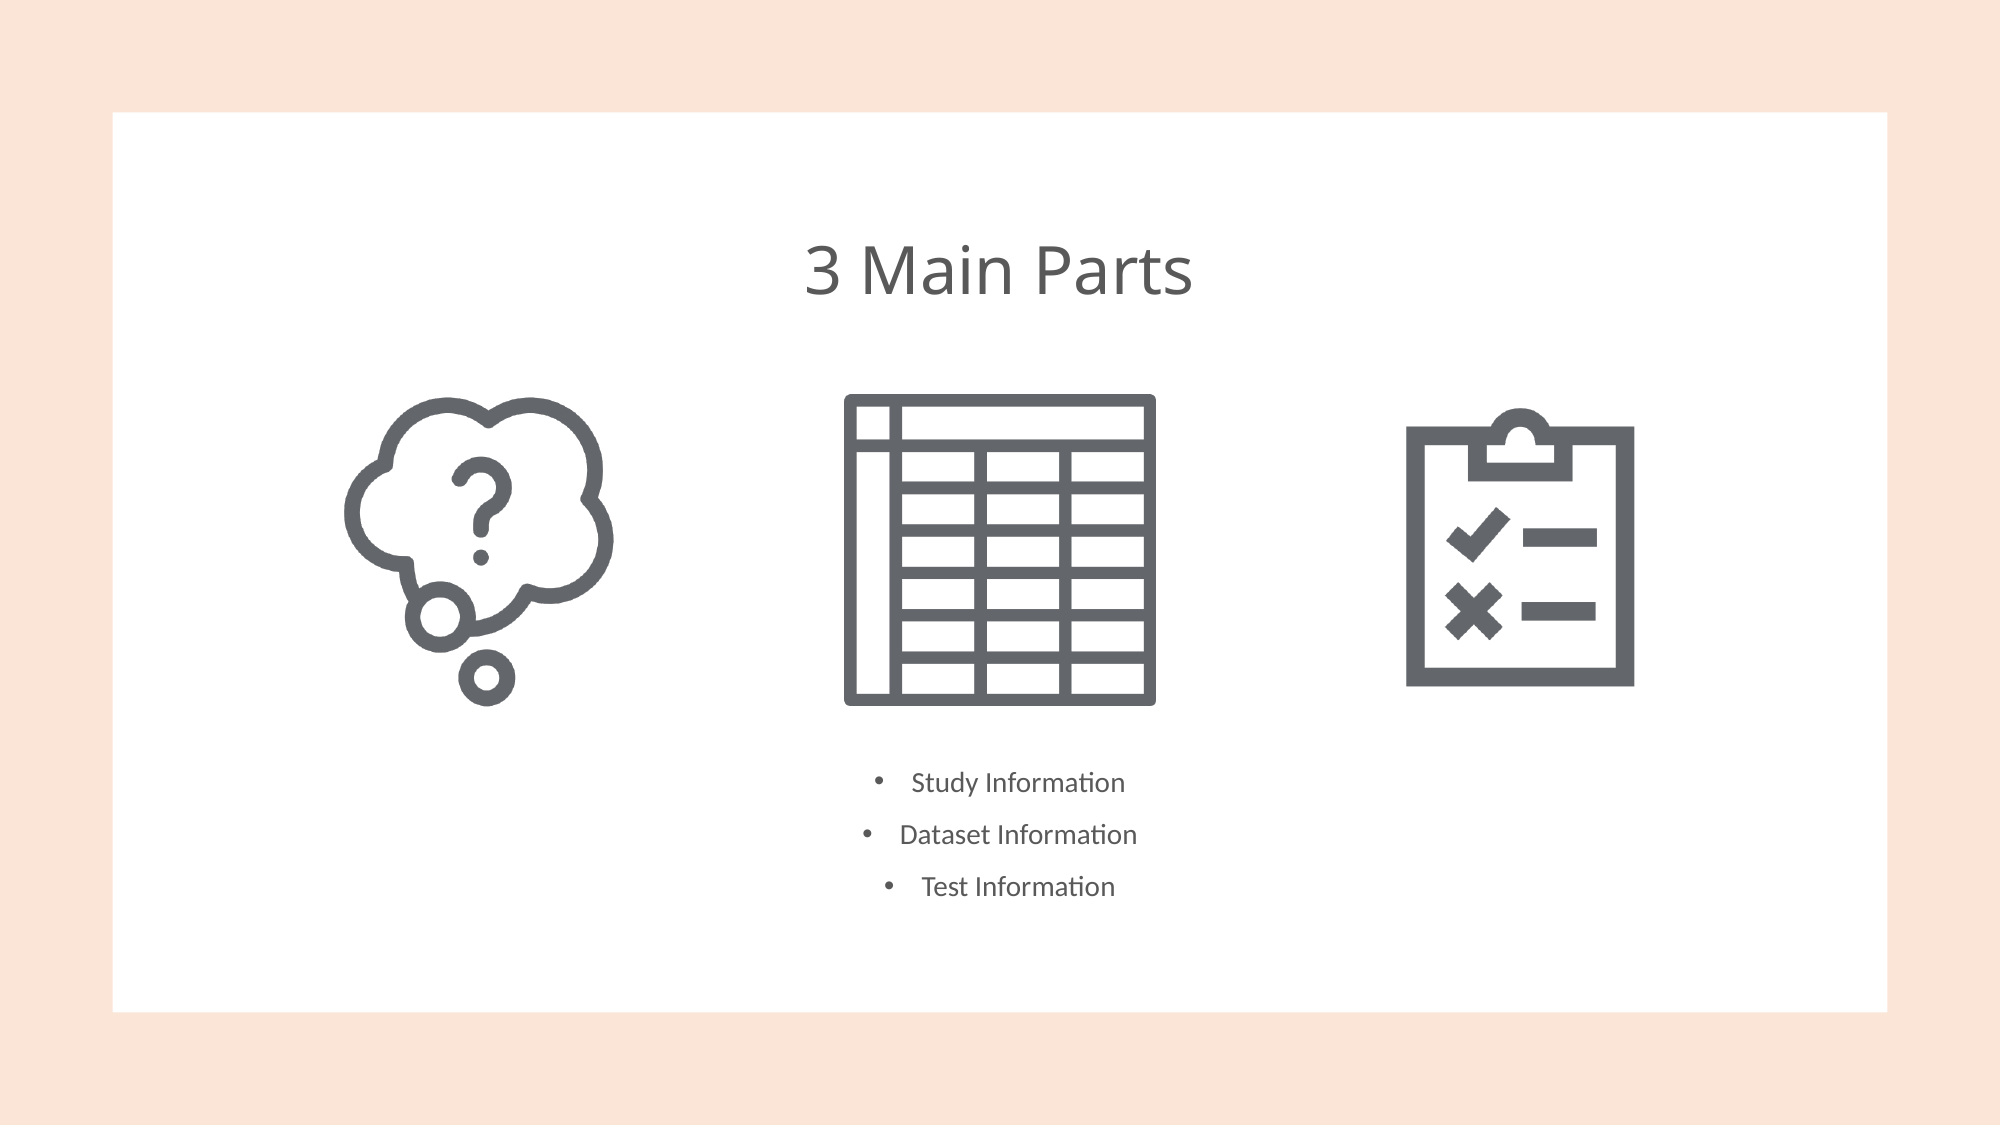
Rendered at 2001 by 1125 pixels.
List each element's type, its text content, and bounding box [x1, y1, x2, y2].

text_box [0, 0, 2000, 1125]
picture [321, 394, 636, 709]
picture [1364, 391, 1677, 703]
picture [844, 394, 1156, 706]
list Study Information Dataset Information Test Information [288, 759, 1712, 921]
title 3 Main Parts [260, 186, 1740, 359]
text_box [111, 111, 1888, 1013]
